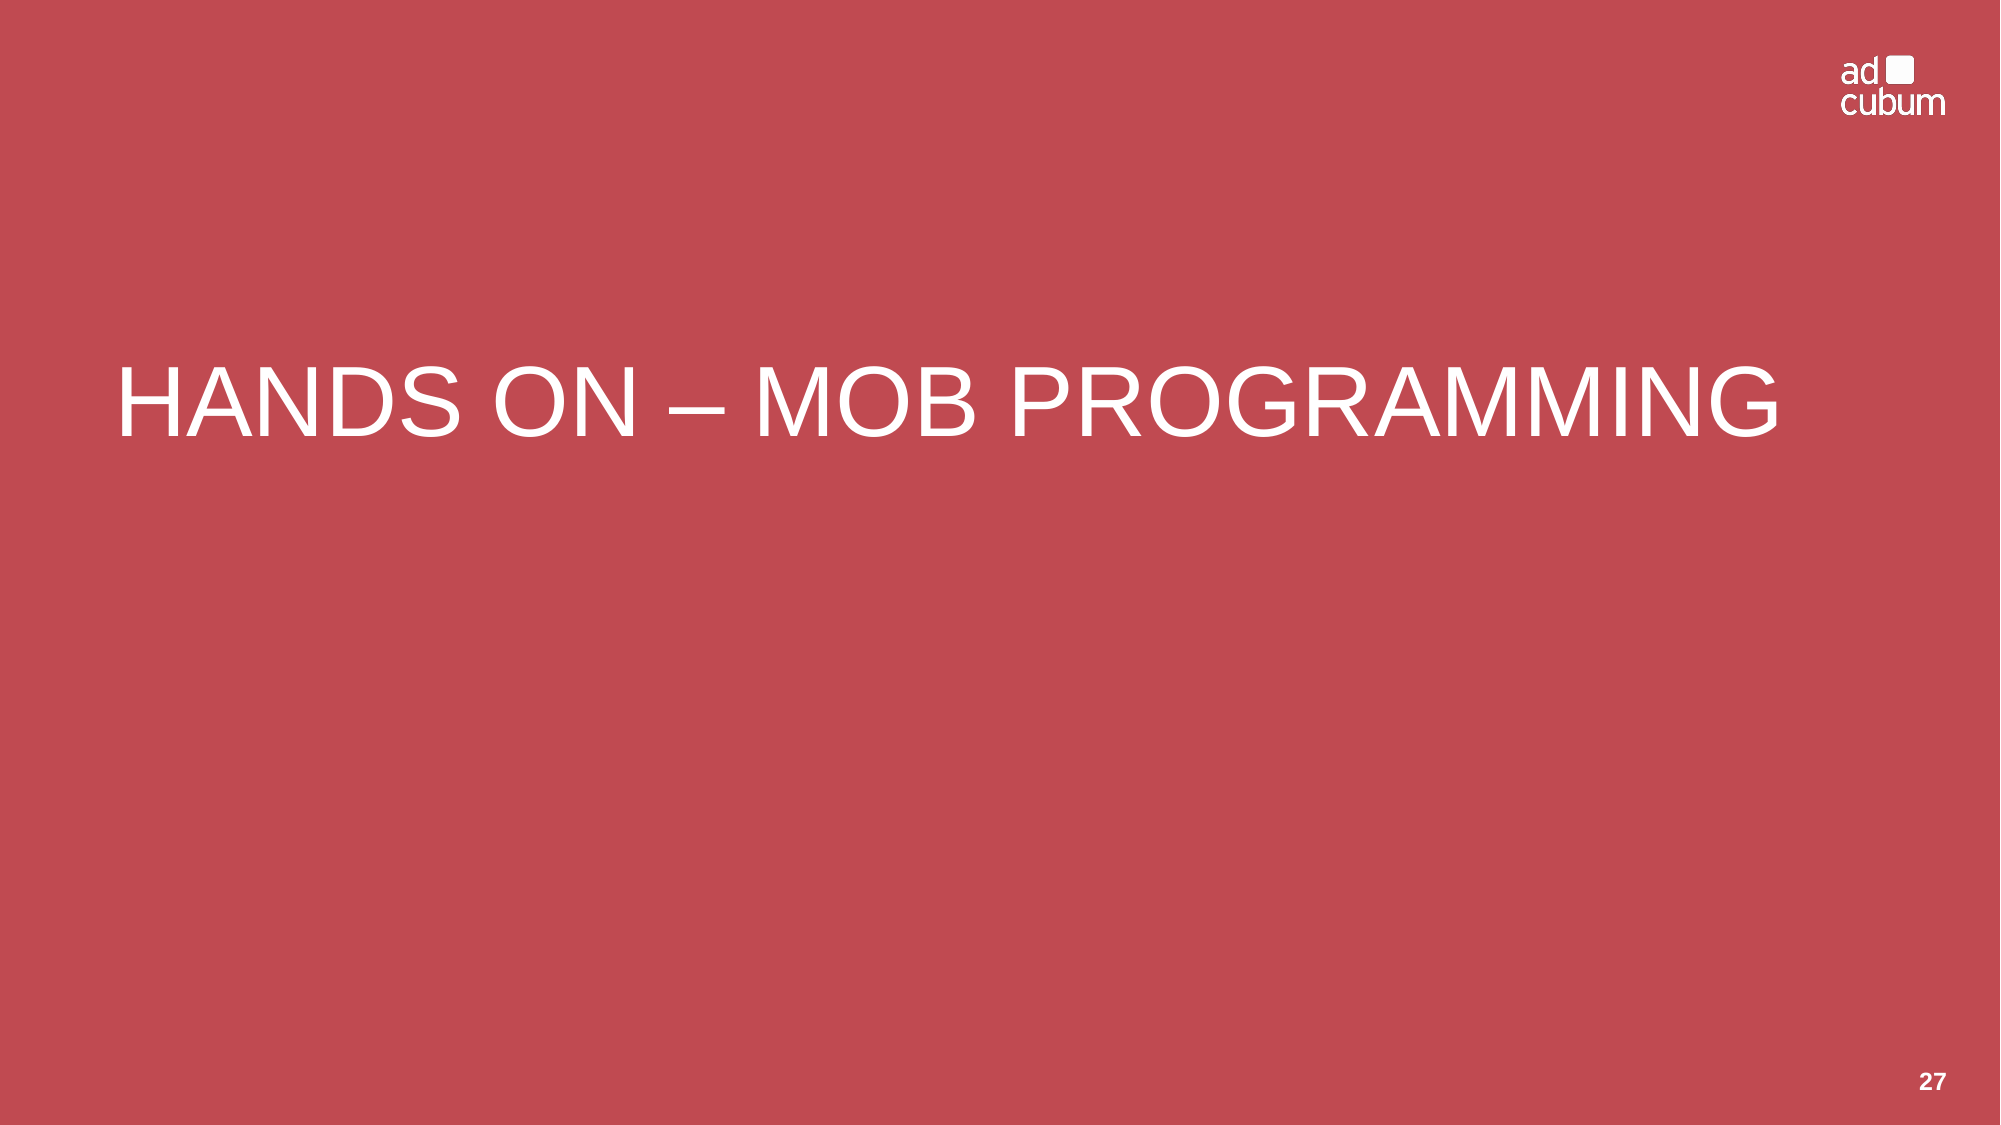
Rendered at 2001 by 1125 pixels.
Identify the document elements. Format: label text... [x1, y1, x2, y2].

slide_number 27 [1480, 1065, 1948, 1093]
title HANDS ON – MOB PROGRAMMING [114, 349, 1859, 575]
picture [1841, 55, 1945, 122]
